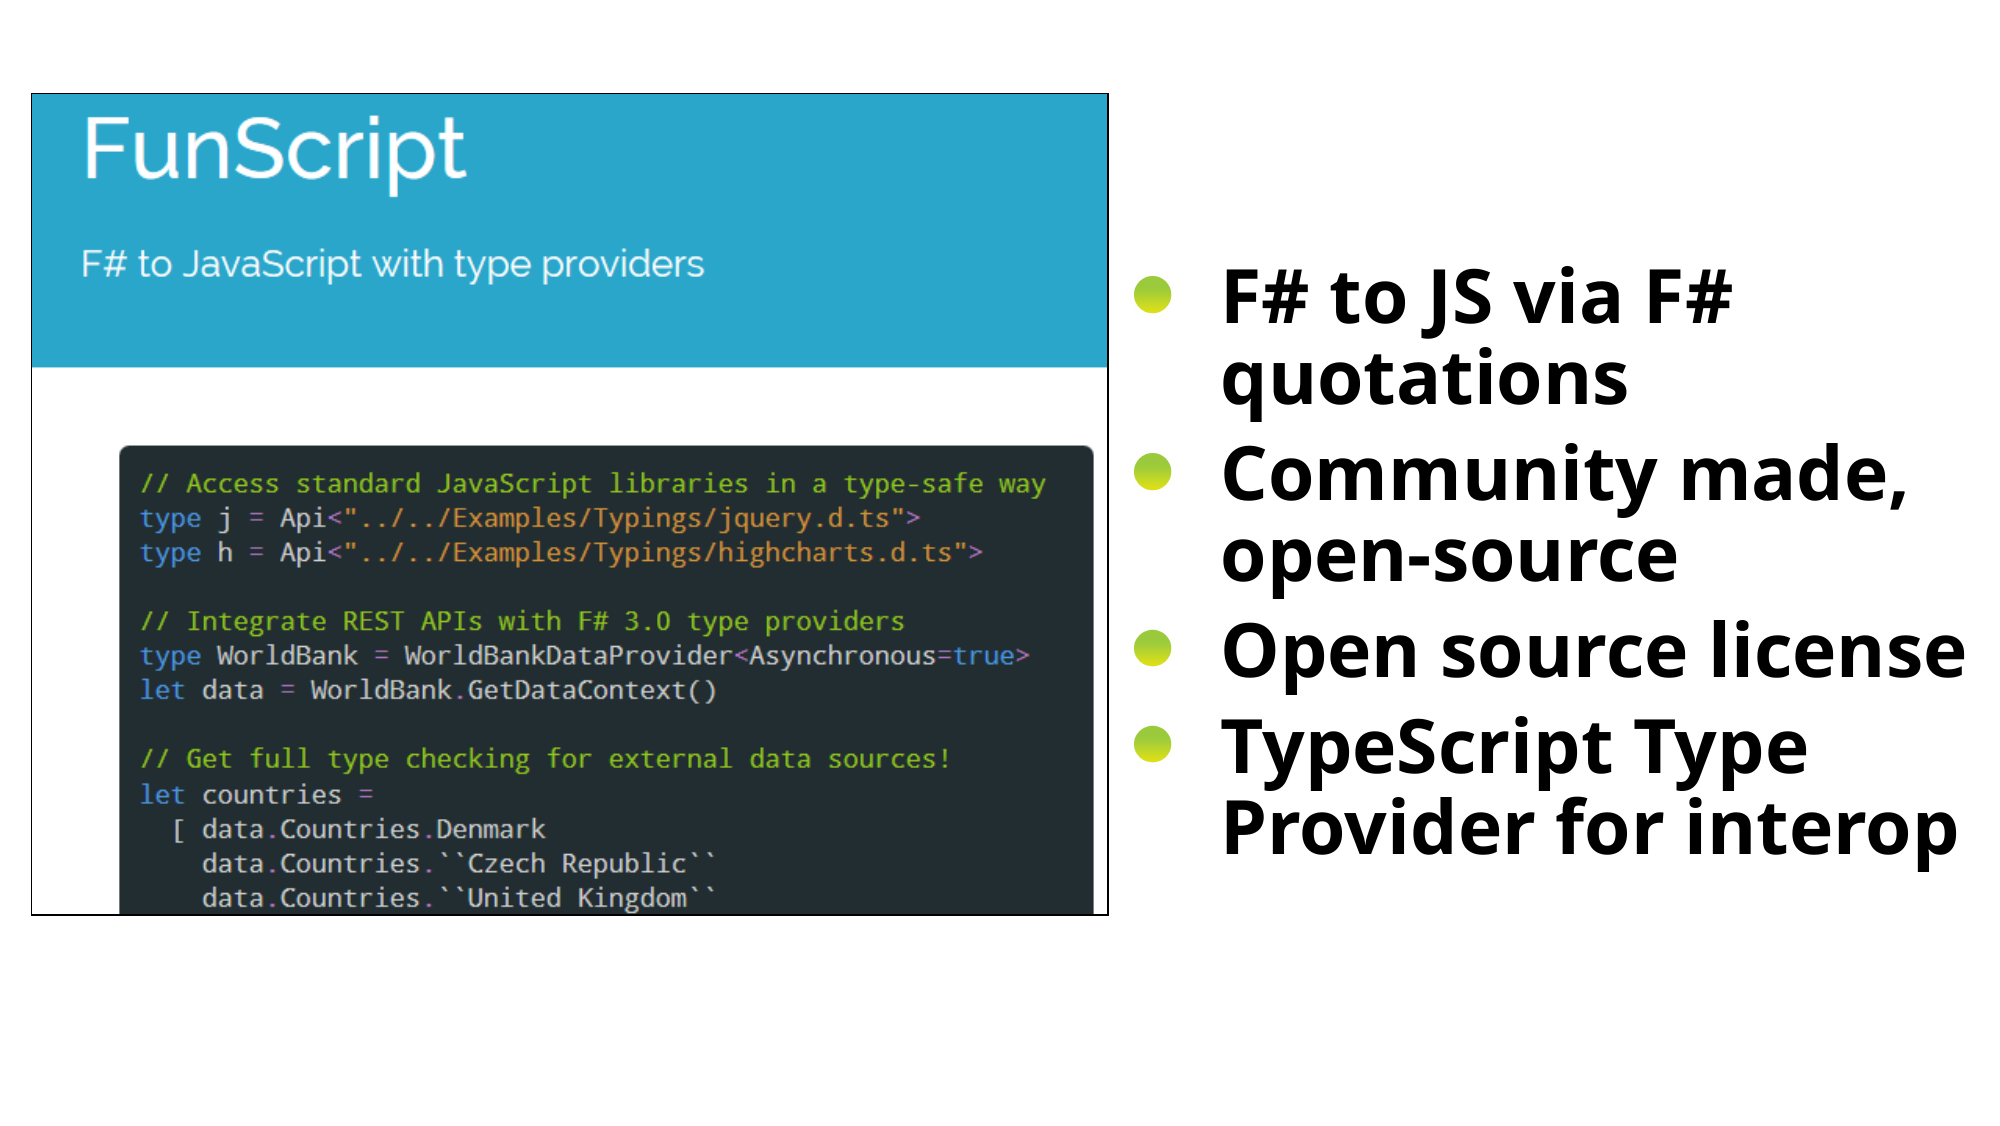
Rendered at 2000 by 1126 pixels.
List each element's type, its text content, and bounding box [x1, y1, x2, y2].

list F# to JS via F# quotations Community made, open-source Open source license TypeScript Type Provider for interop [1128, 153, 1971, 661]
picture [31, 93, 1108, 915]
picture [1128, 447, 1177, 496]
picture [1128, 624, 1177, 672]
picture [1128, 270, 1177, 319]
picture [1128, 720, 1177, 768]
